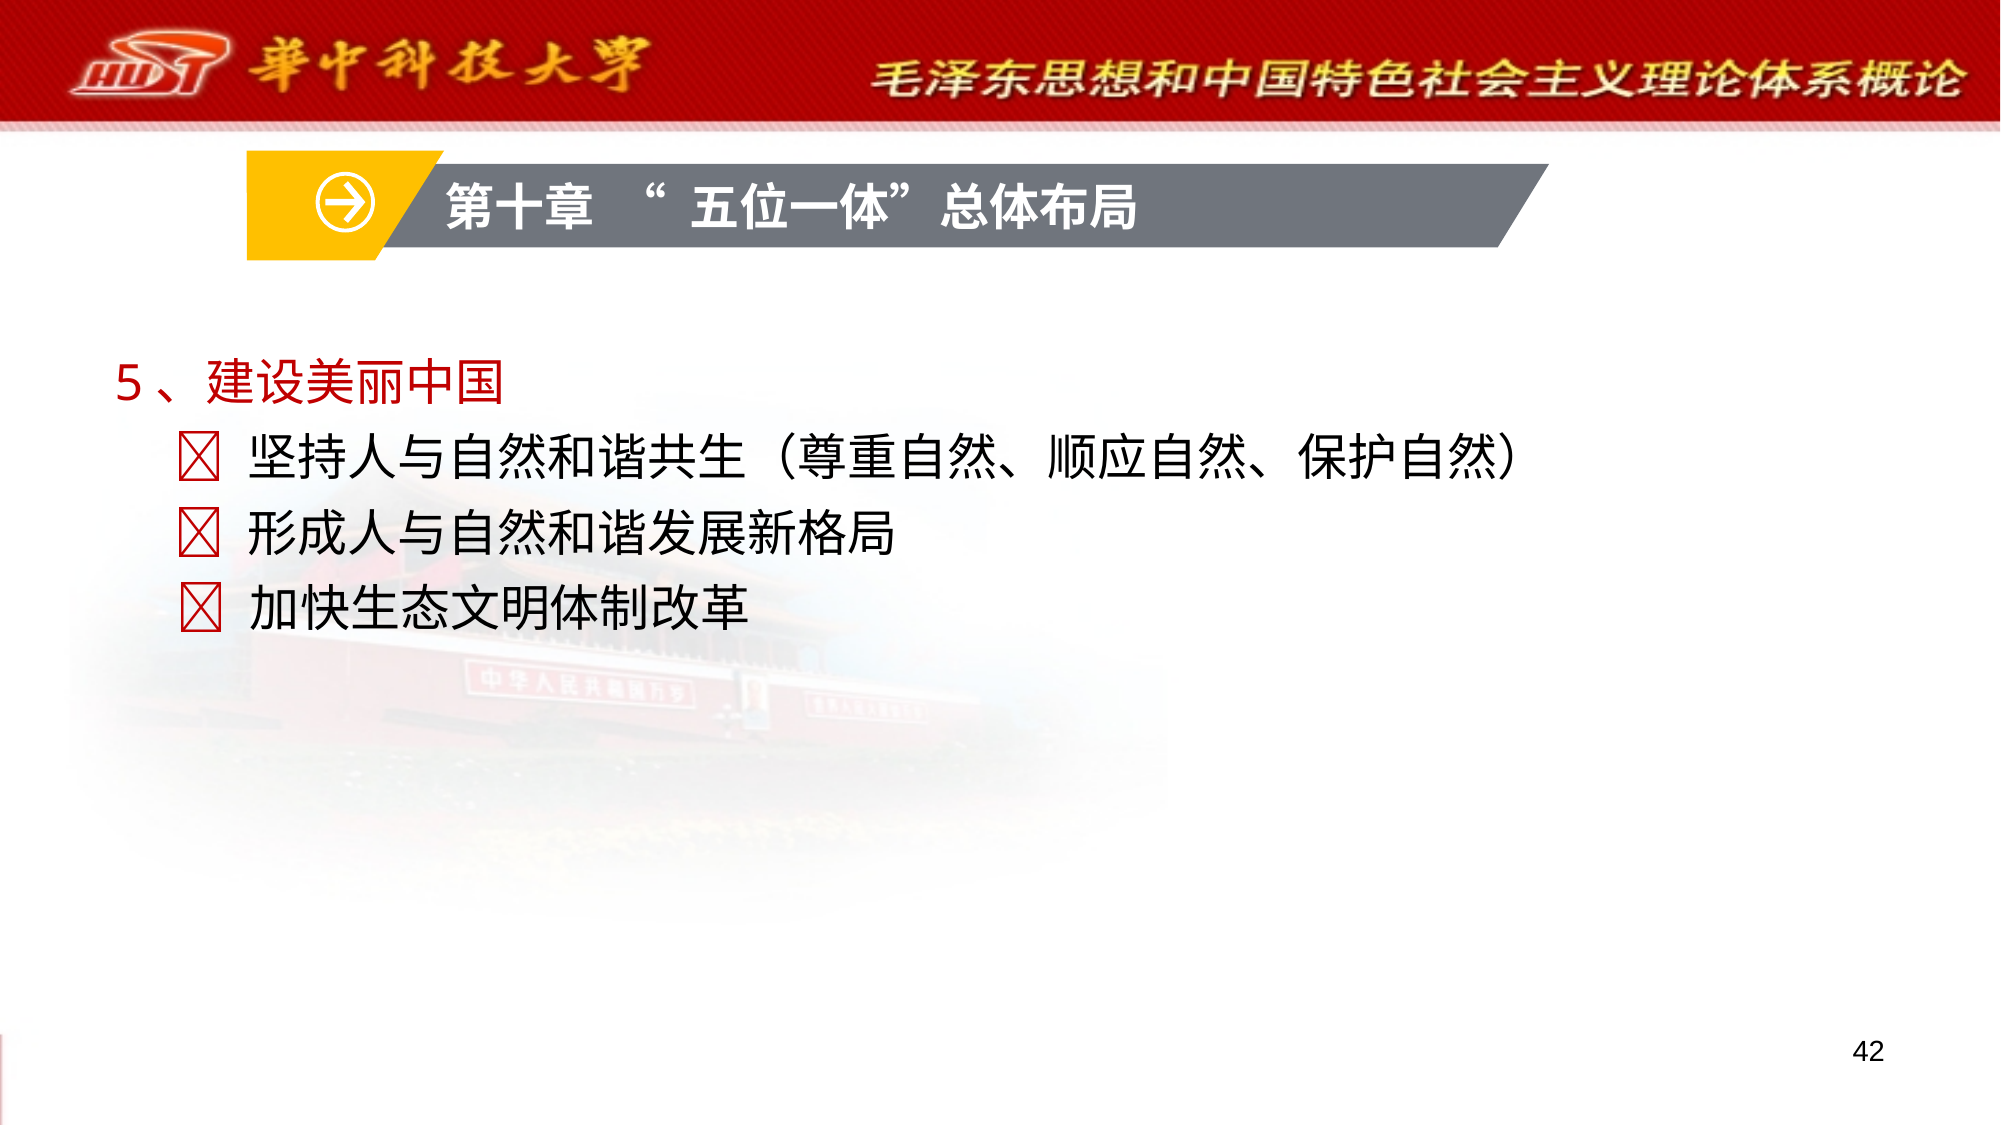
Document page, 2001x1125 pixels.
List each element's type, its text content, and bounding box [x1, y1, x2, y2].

text_box 5、建设美丽中国 [99, 331, 520, 418]
text_box  坚持人与自然和谐共生（尊重自然、顺应自然、保护自然） [159, 418, 1648, 493]
text_box  加快生态文明体制改革 [161, 569, 1651, 645]
slide_number 42 [1433, 1024, 1900, 1103]
text_box [384, 163, 1550, 248]
text_box 第十章 “ 五位一体”总体布局 [429, 167, 1154, 243]
text_box  形成人与自然和谐发展新格局 [159, 493, 1648, 569]
text_box [246, 150, 445, 261]
picture [0, 0, 2001, 1125]
text_box [315, 171, 375, 233]
